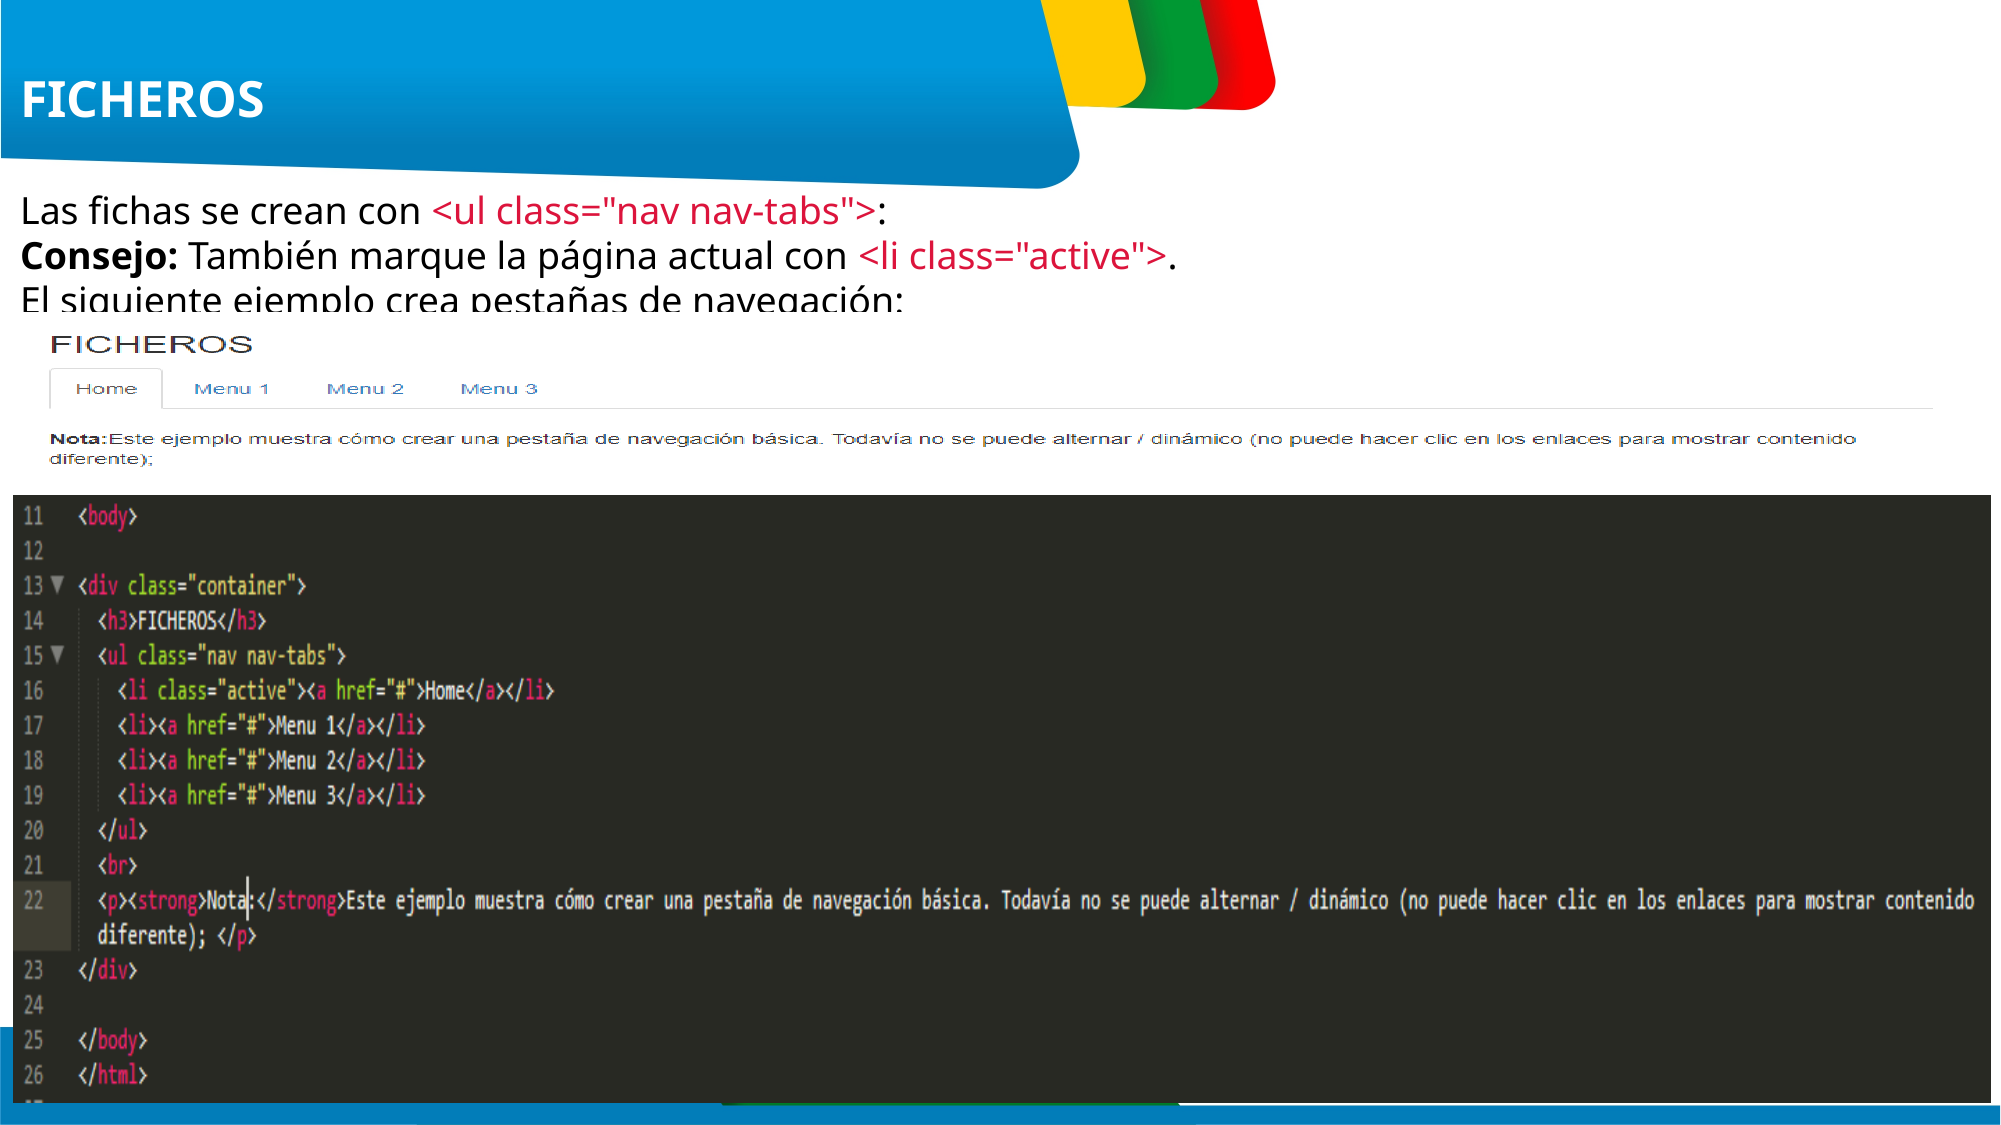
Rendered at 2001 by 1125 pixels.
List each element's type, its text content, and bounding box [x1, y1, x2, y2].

picture [0, 0, 2001, 1105]
text_box SECRETARIA DE LAS TIC [0, 1036, 693, 1125]
text_box FICHEROS Las fichas se crean con <ul class="nav nav-tabs">: Consejo: También marque la página actual con <li class="active">. El siguiente ejemplo crea pestañas de navegación: [0, 57, 1962, 312]
